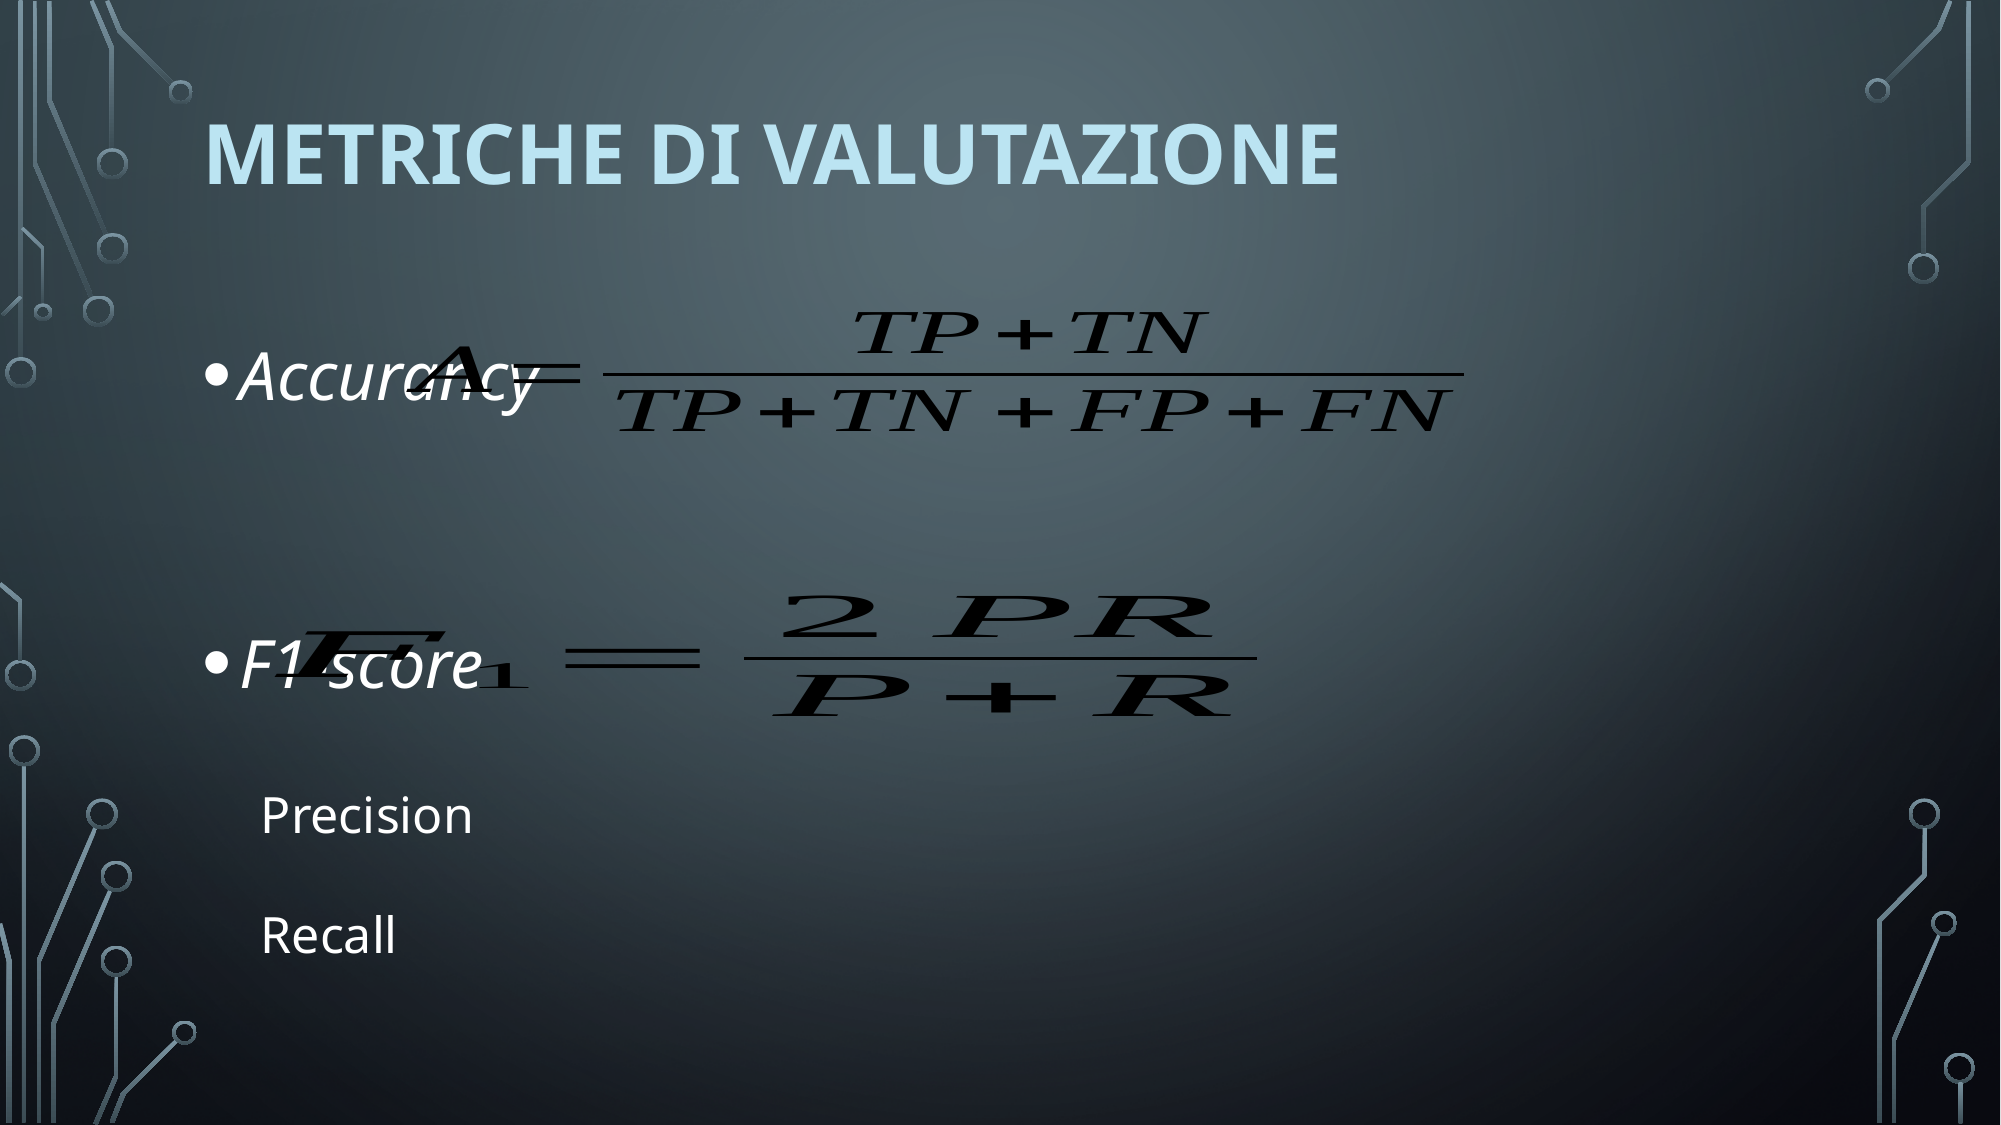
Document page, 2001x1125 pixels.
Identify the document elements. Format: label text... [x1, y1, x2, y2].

list Accurancy F1-score [187, 310, 640, 734]
title Metriche di valutazione [187, 35, 1813, 279]
